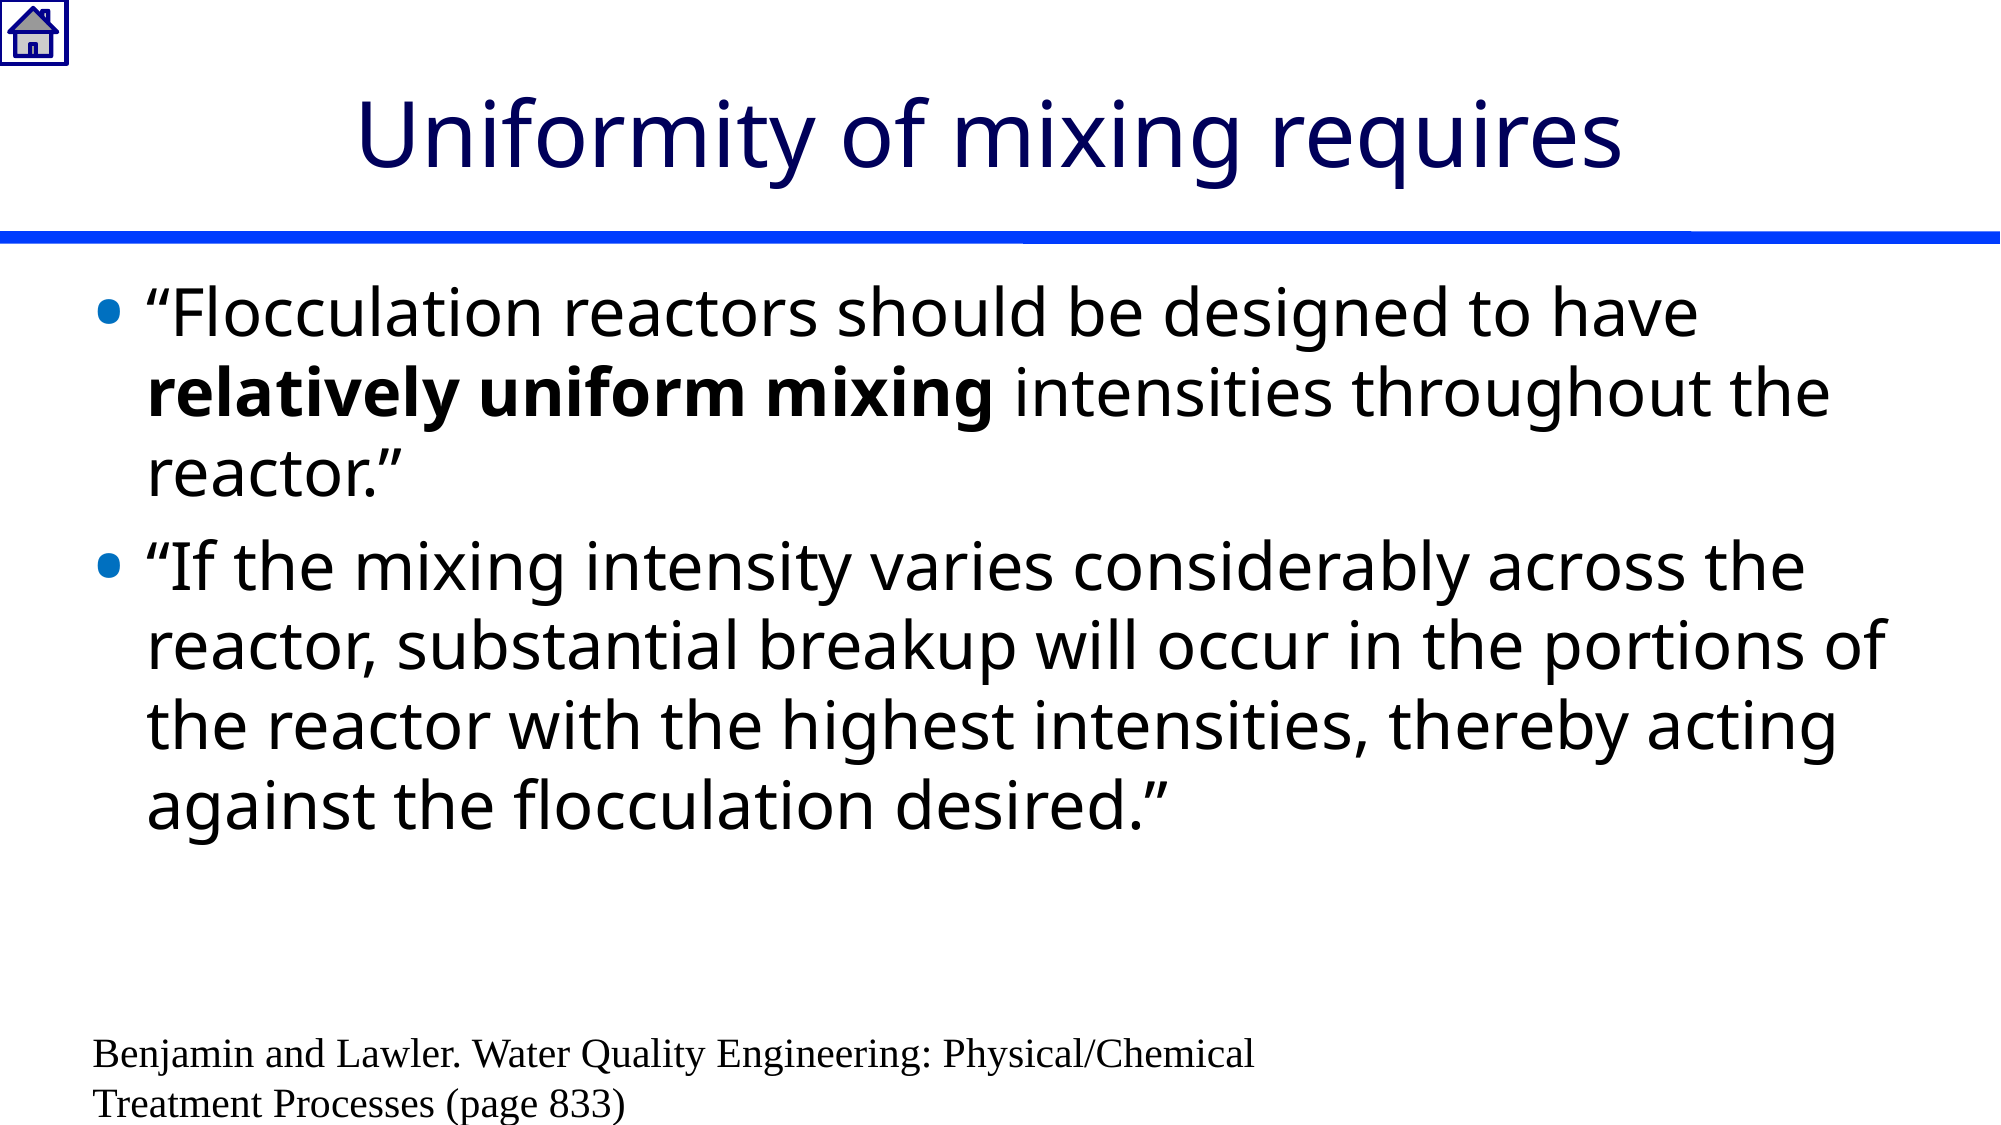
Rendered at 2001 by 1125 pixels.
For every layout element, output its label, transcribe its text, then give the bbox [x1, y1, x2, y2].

list “Flocculation reactors should be designed to have relatively uniform mixing intensities throughout the reactor.” “If the mixing intensity varies considerably across the reactor, substantial breakup will occur in the portions of the reactor with the highest intensities, thereby acting against the flocculation desired.” [74, 262, 1930, 1006]
title Uniformity of mixing requires [75, 37, 1930, 225]
text_box Benjamin and Lawler. Water Quality Engineering: Physical/Chemical Treatment Processes (page 833) [77, 1018, 1448, 1125]
